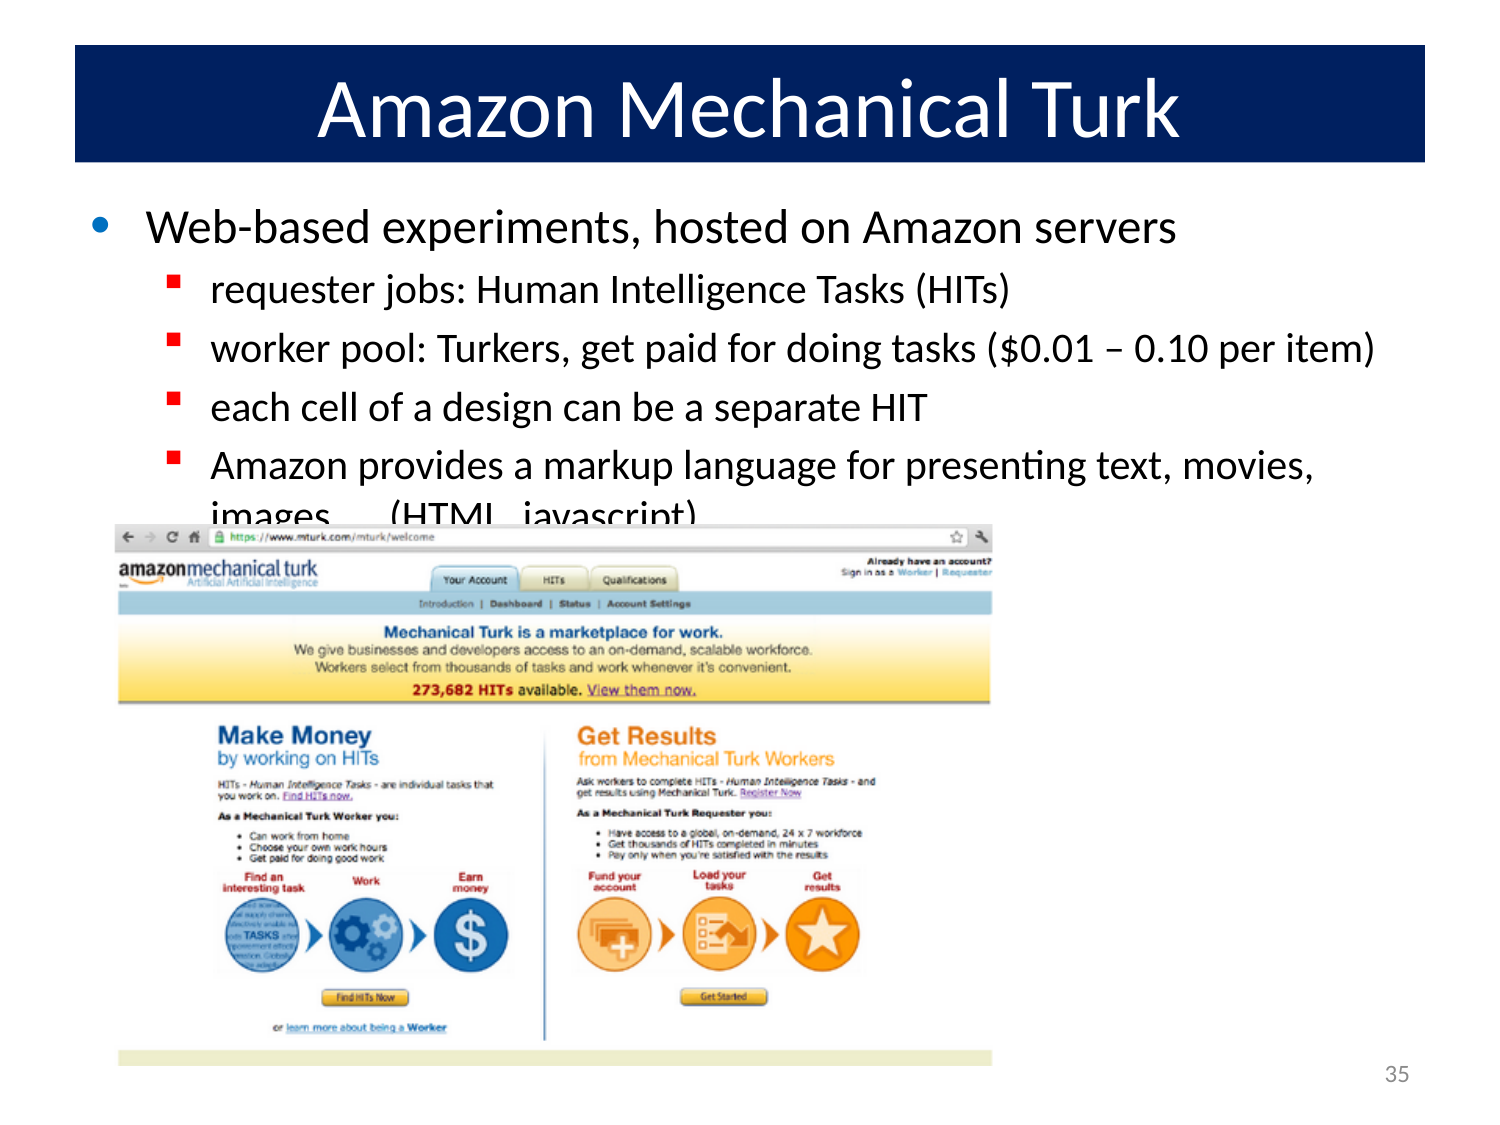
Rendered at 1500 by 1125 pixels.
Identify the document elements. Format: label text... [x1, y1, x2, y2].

slide_number 35 [1074, 1042, 1425, 1103]
picture [112, 524, 999, 1066]
title Amazon Mechanical Turk [75, 45, 1425, 163]
list Web-based experiments, hosted on Amazon servers requester jobs: Human Intelligence Tasks (HITs) worker pool: Turkers, get paid for doing tasks ($0.01 – 0.10 per item) each cell of a design can be a separate HIT Amazon provides a markup language for presenting text, movies, images, … (HTML, javascript) [75, 187, 1425, 550]
